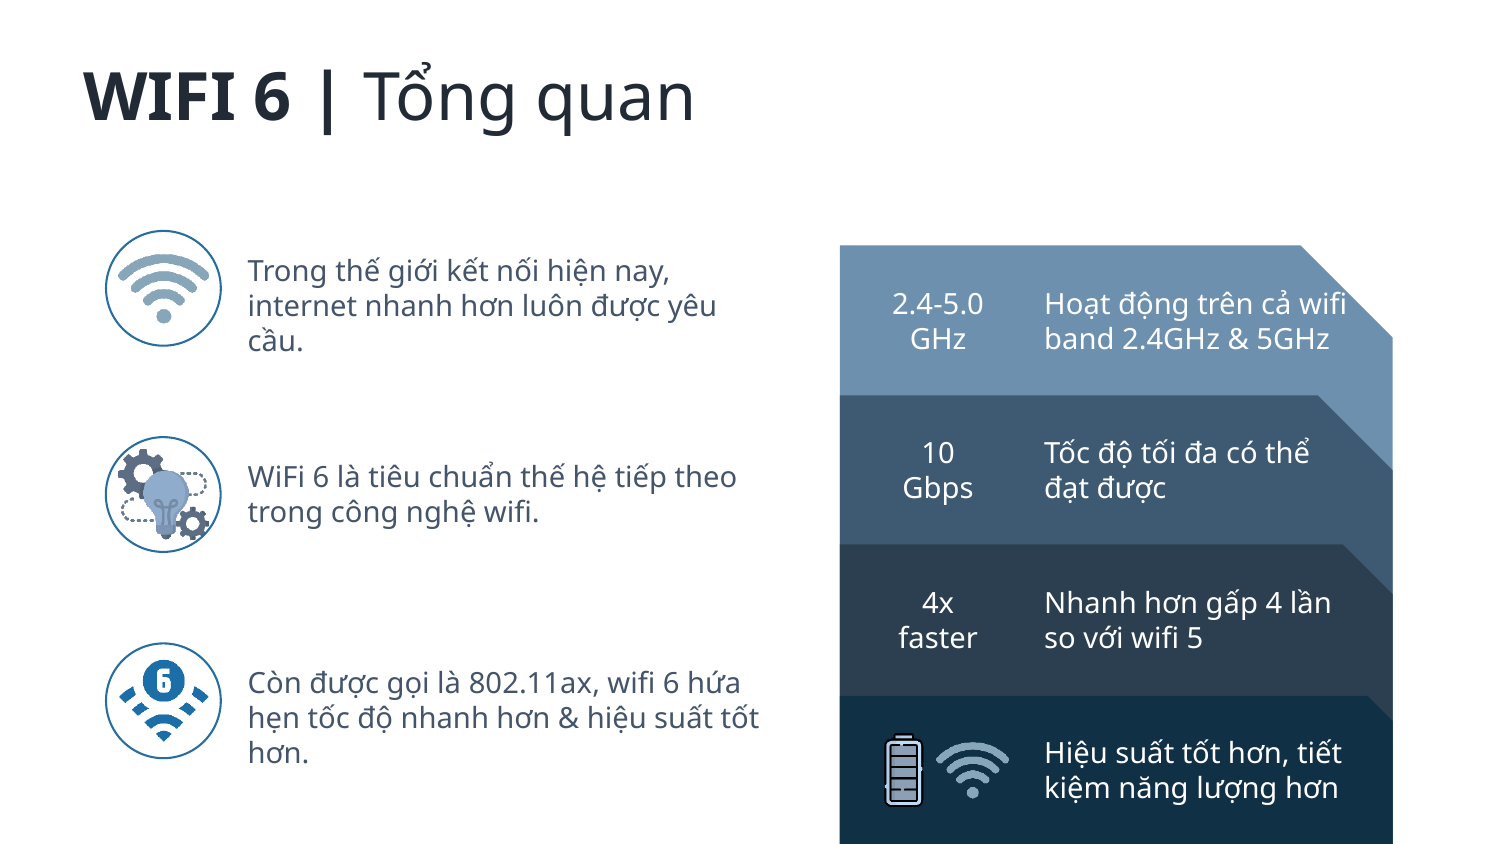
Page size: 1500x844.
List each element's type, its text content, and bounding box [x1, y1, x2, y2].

text_box Còn được gọi là 802.11ax, wifi 6 hứa hẹn tốc độ nhanh hơn & hiệu suất tốt hơn. [233, 656, 783, 777]
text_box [105, 230, 221, 346]
text_box Trong thế giới kết nối hiện nay, internet nhanh hơn luôn được yêu cầu. [233, 245, 783, 365]
text_box WIFI 6 | Tổng quan [68, 46, 1432, 142]
text_box [838, 244, 1394, 469]
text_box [105, 437, 221, 552]
picture [867, 733, 1009, 807]
text_box Tốc độ tối đa có thể đạt được [1029, 427, 1365, 513]
text_box 10 Gbps [861, 427, 1016, 513]
text_box [838, 394, 1394, 593]
text_box Hoạt động trên cả wifi band 2.4GHz & 5GHz [1029, 277, 1365, 363]
text_box WiFi 6 là tiêu chuẩn thế hệ tiếp theo trong công nghệ wifi. [233, 451, 783, 536]
text_box 4x faster [861, 577, 1016, 662]
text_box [105, 643, 221, 759]
text_box Hiệu suất tốt hơn, tiết kiệm năng lượng hơn [1029, 726, 1365, 812]
text_box [838, 694, 1394, 844]
text_box Nhanh hơn gấp 4 lần so với wifi 5 [1029, 577, 1365, 662]
text_box 2.4-5.0 GHz [861, 277, 1016, 363]
text_box [838, 543, 1394, 719]
